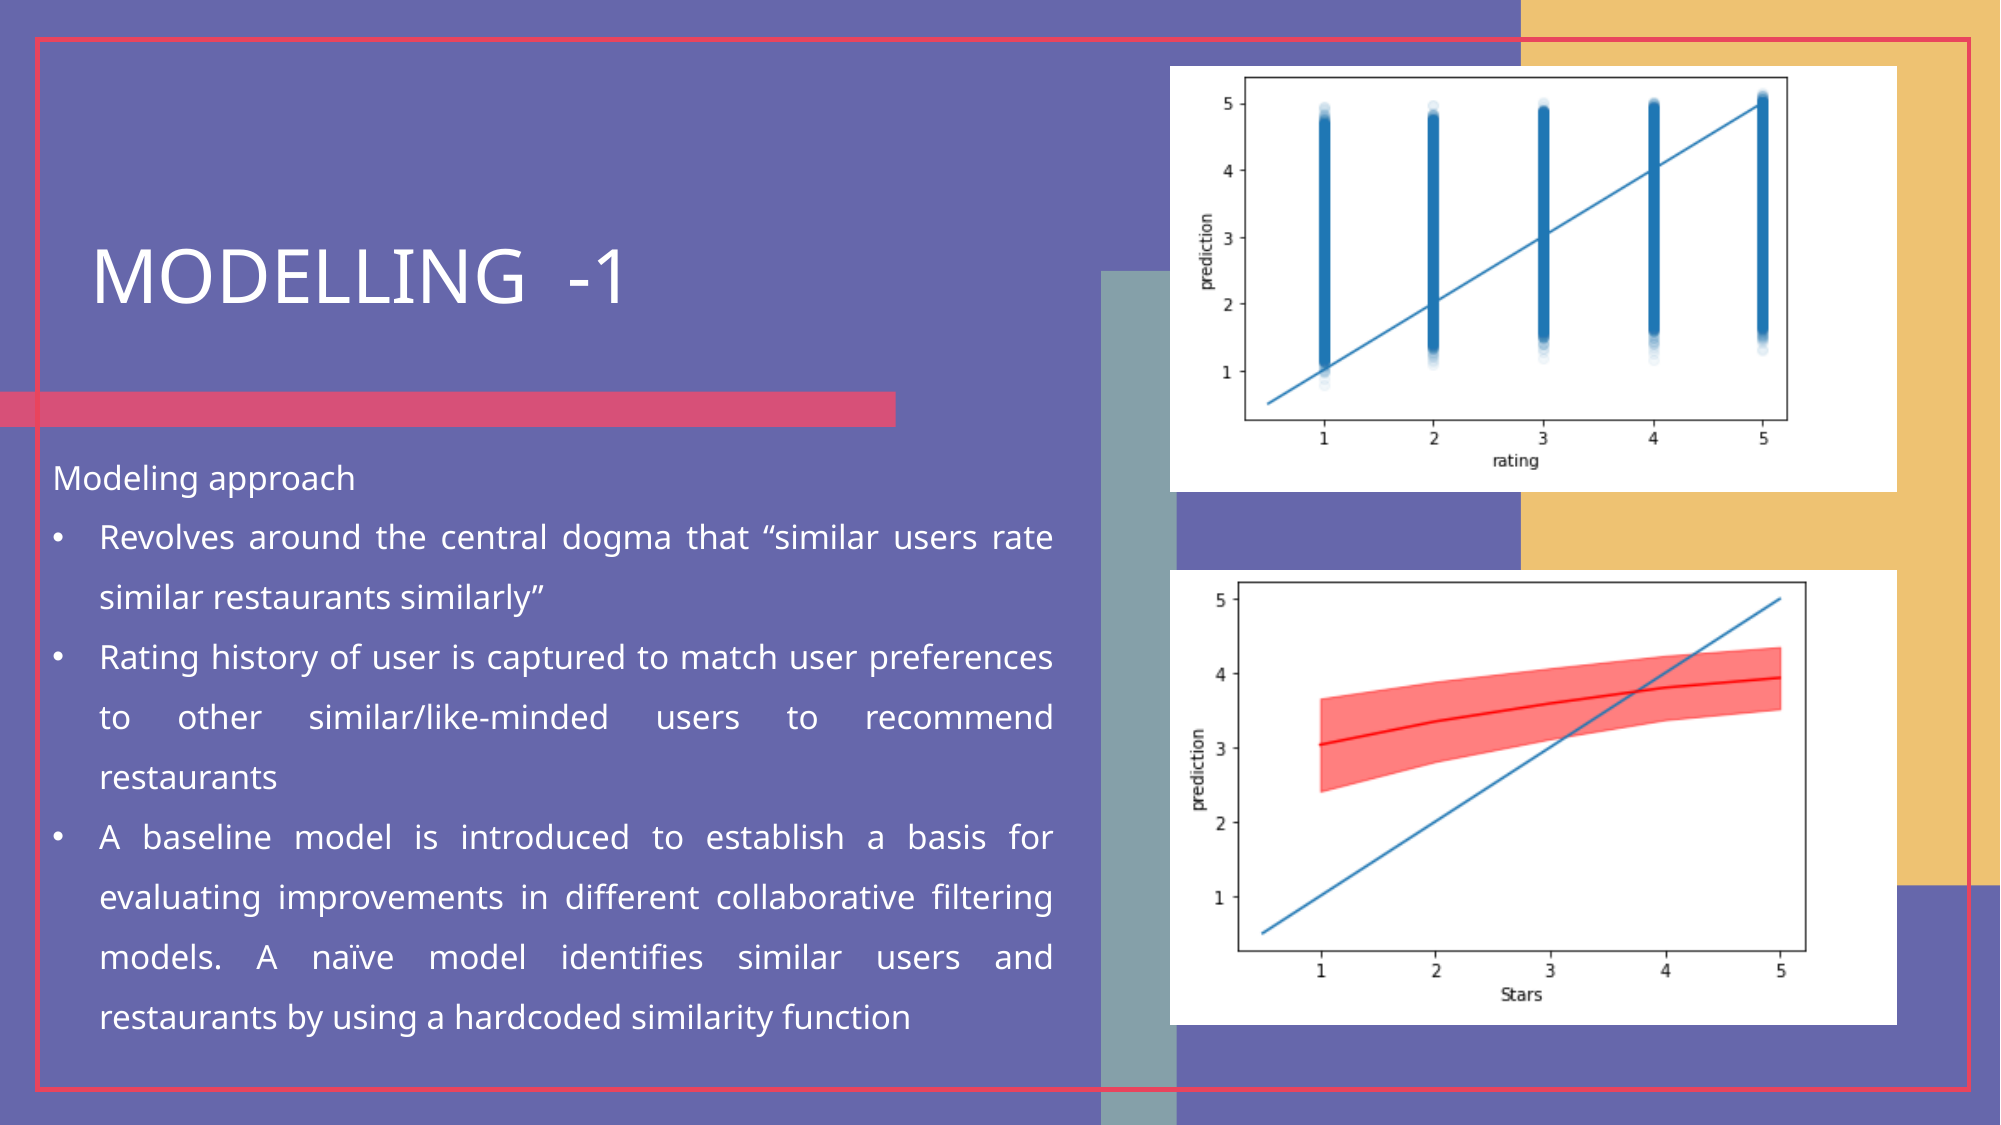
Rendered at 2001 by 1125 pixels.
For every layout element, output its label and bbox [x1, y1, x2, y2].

text_box [36, 38, 1970, 1090]
picture [1170, 66, 1897, 492]
picture [1170, 570, 1897, 1025]
